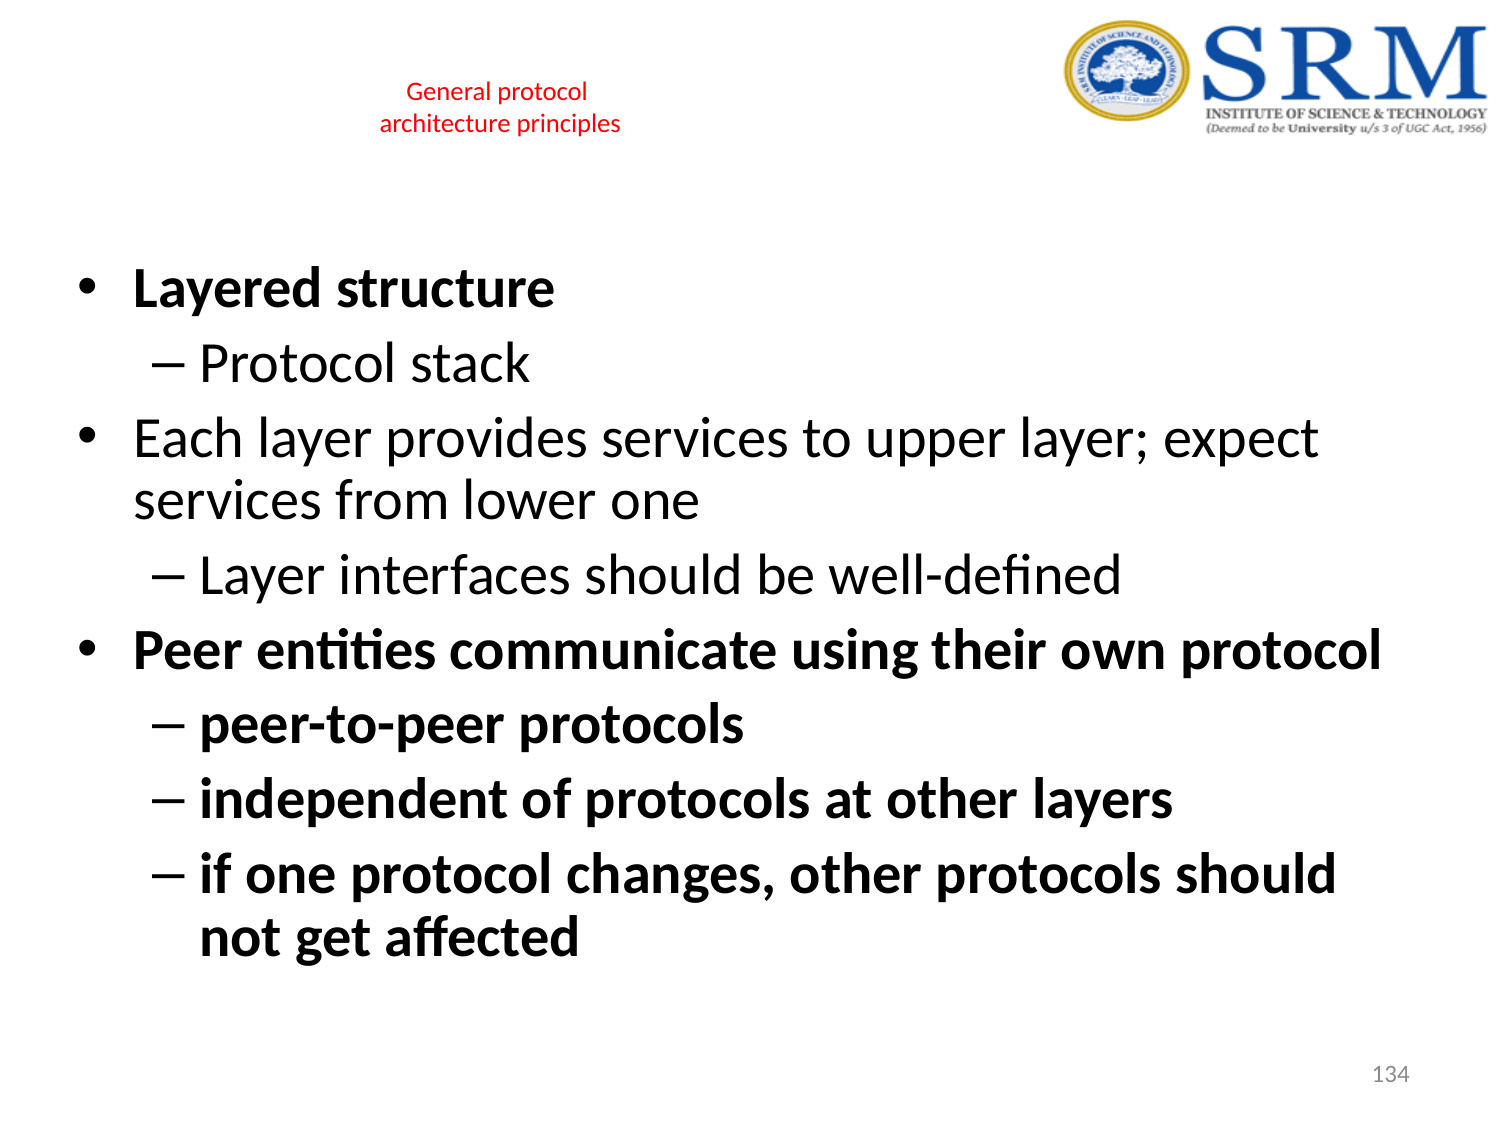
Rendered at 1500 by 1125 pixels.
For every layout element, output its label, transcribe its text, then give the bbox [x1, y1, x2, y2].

list Layered structure Protocol stack Each layer provides services to upper layer; expect services from lower one Layer interfaces should be well-defined Peer entities communicate using their own protocol peer-to-peer protocols independent of protocols at other layers if one protocol changes, other protocols should not get affected [62, 249, 1405, 1000]
slide_number 134 [1074, 1042, 1425, 1103]
picture [1059, 0, 1500, 151]
title General protocol architecture principles [0, 0, 1000, 200]
